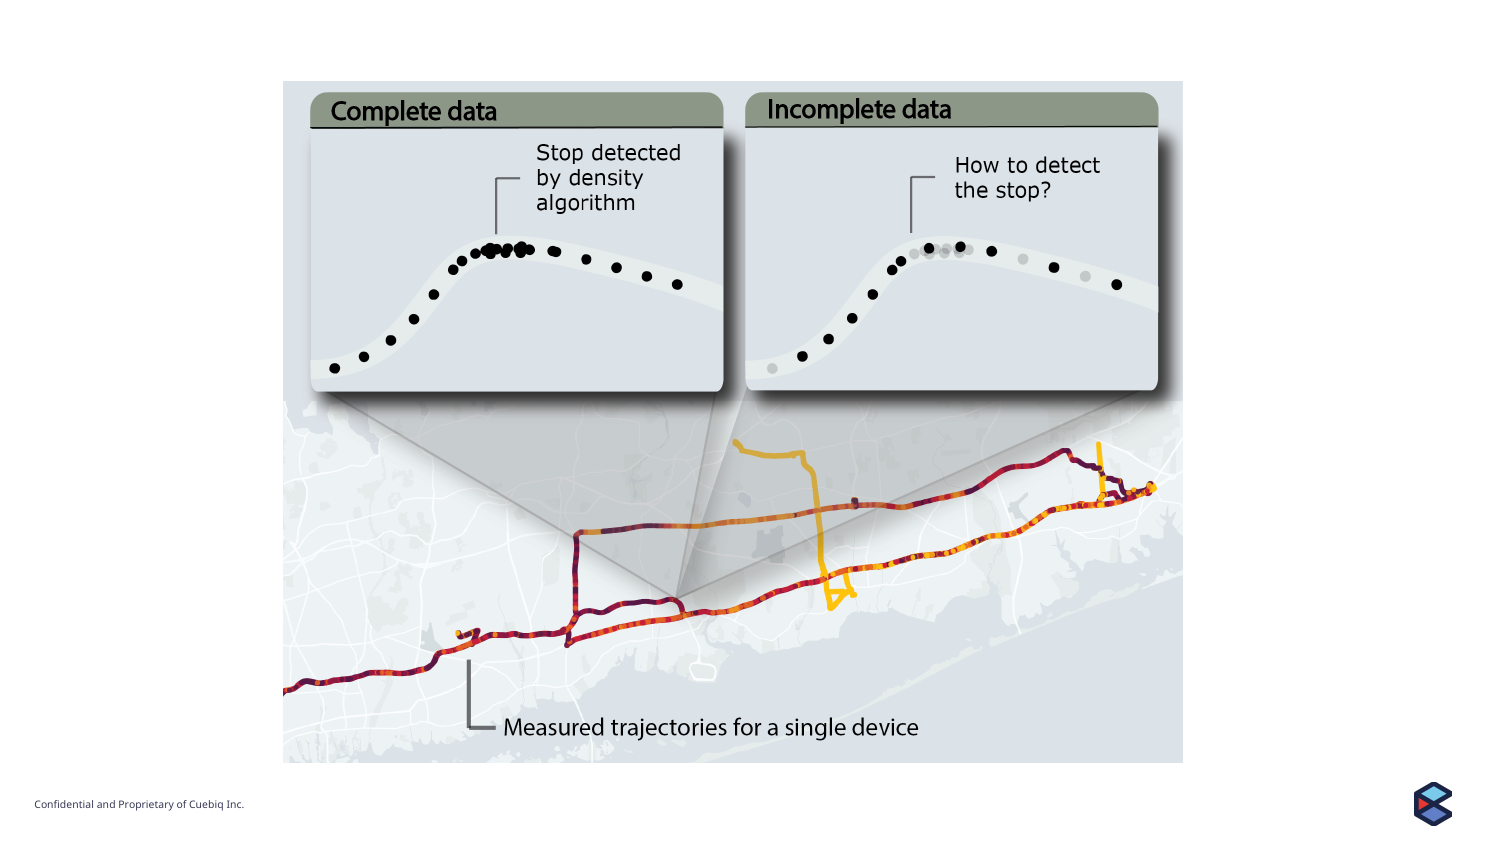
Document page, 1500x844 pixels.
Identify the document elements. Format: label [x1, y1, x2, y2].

picture [282, 81, 1184, 764]
picture [1414, 782, 1452, 826]
